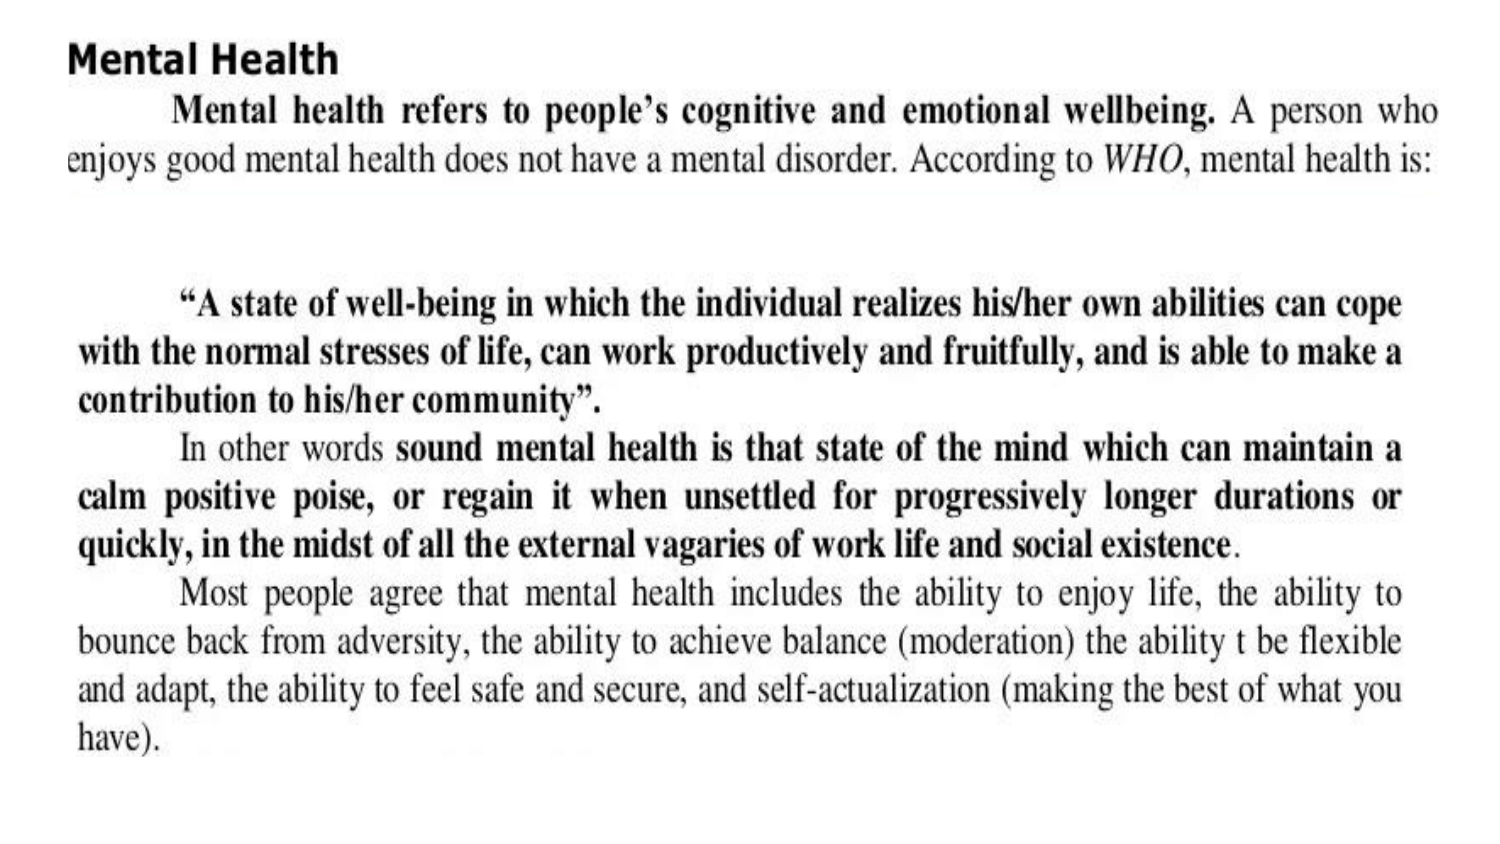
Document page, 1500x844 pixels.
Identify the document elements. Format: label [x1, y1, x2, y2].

picture [68, 26, 1500, 757]
